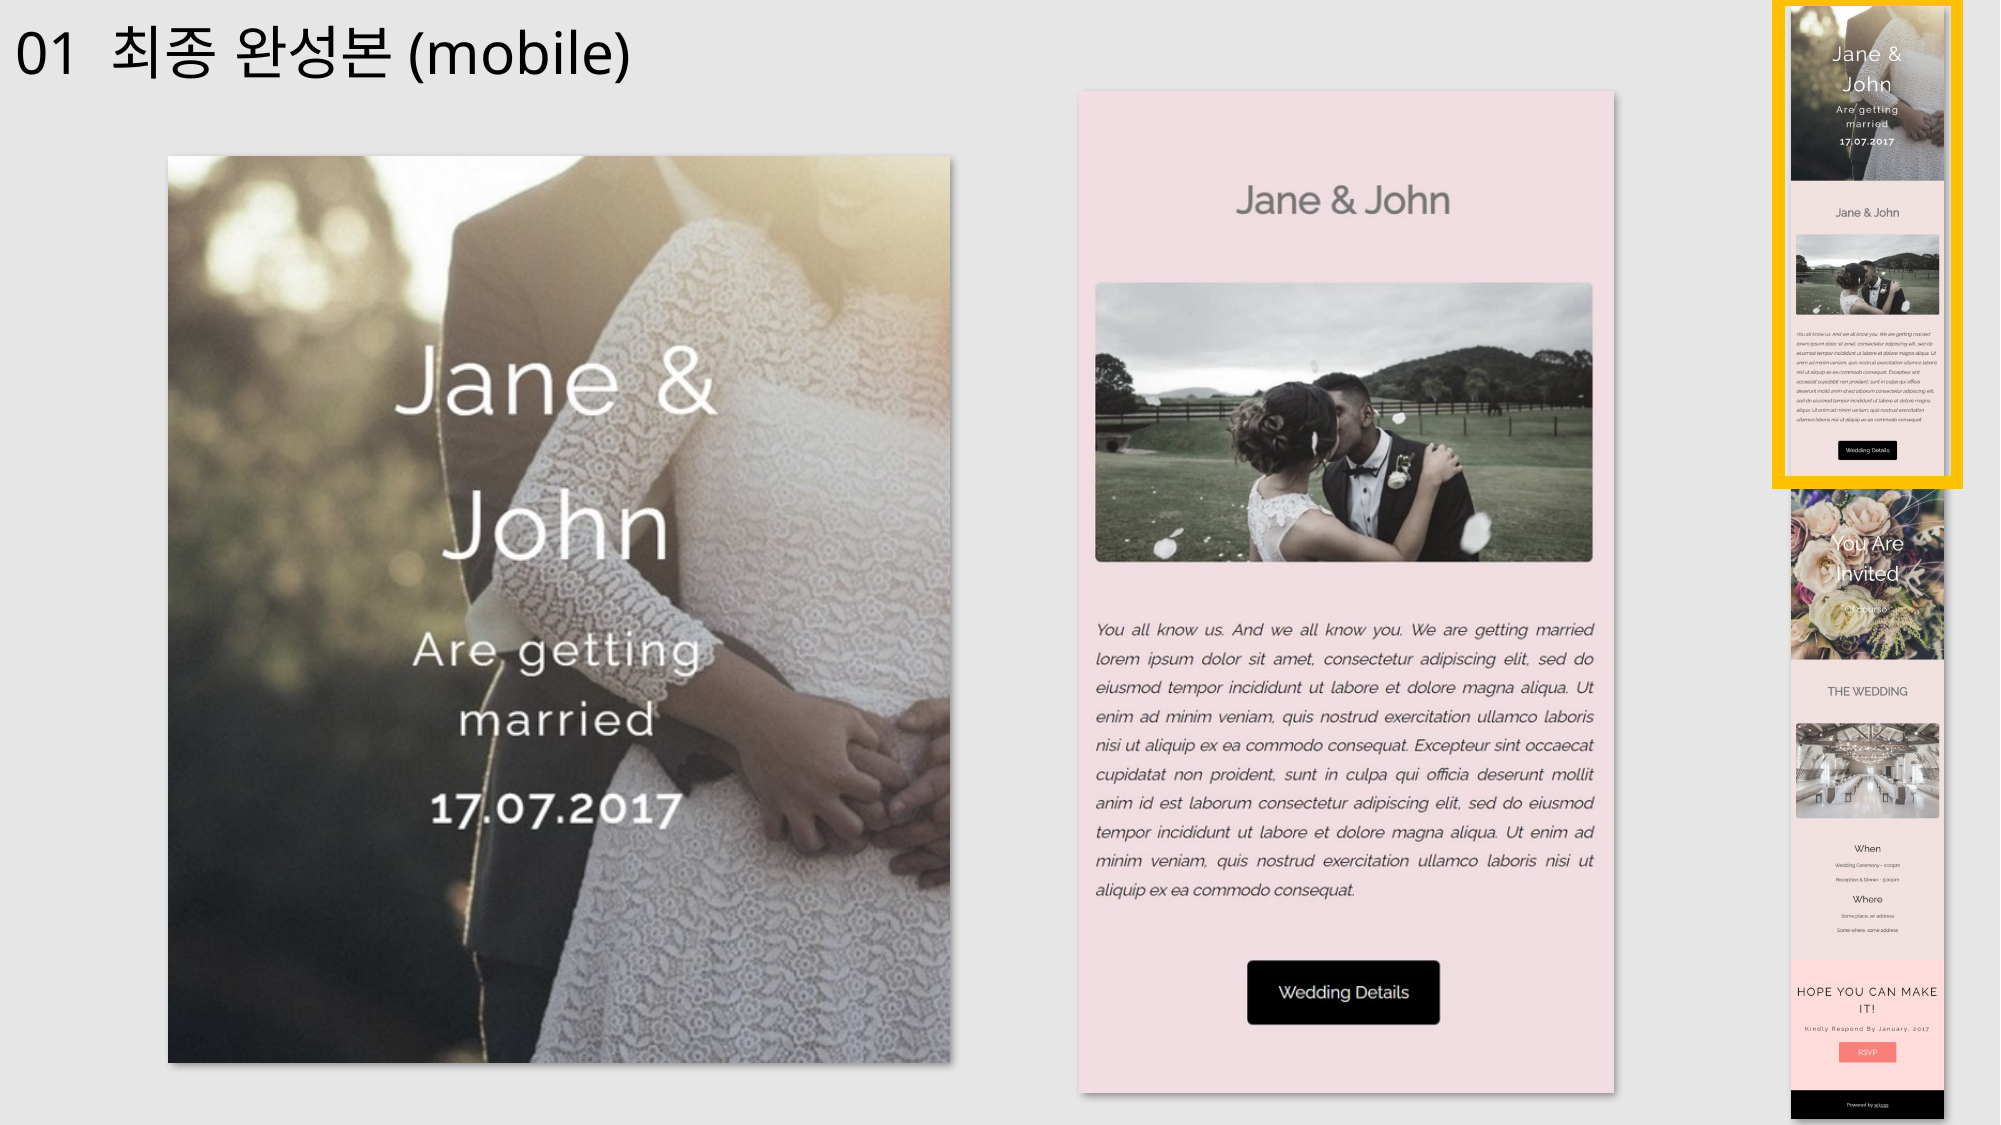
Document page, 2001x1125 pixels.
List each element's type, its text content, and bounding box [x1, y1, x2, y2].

picture [1791, 6, 1944, 1119]
picture [1079, 91, 1614, 1093]
title 01 최종 완성본(mobile) [0, 1, 735, 110]
picture [168, 156, 950, 1063]
text_box [1778, 0, 1958, 484]
